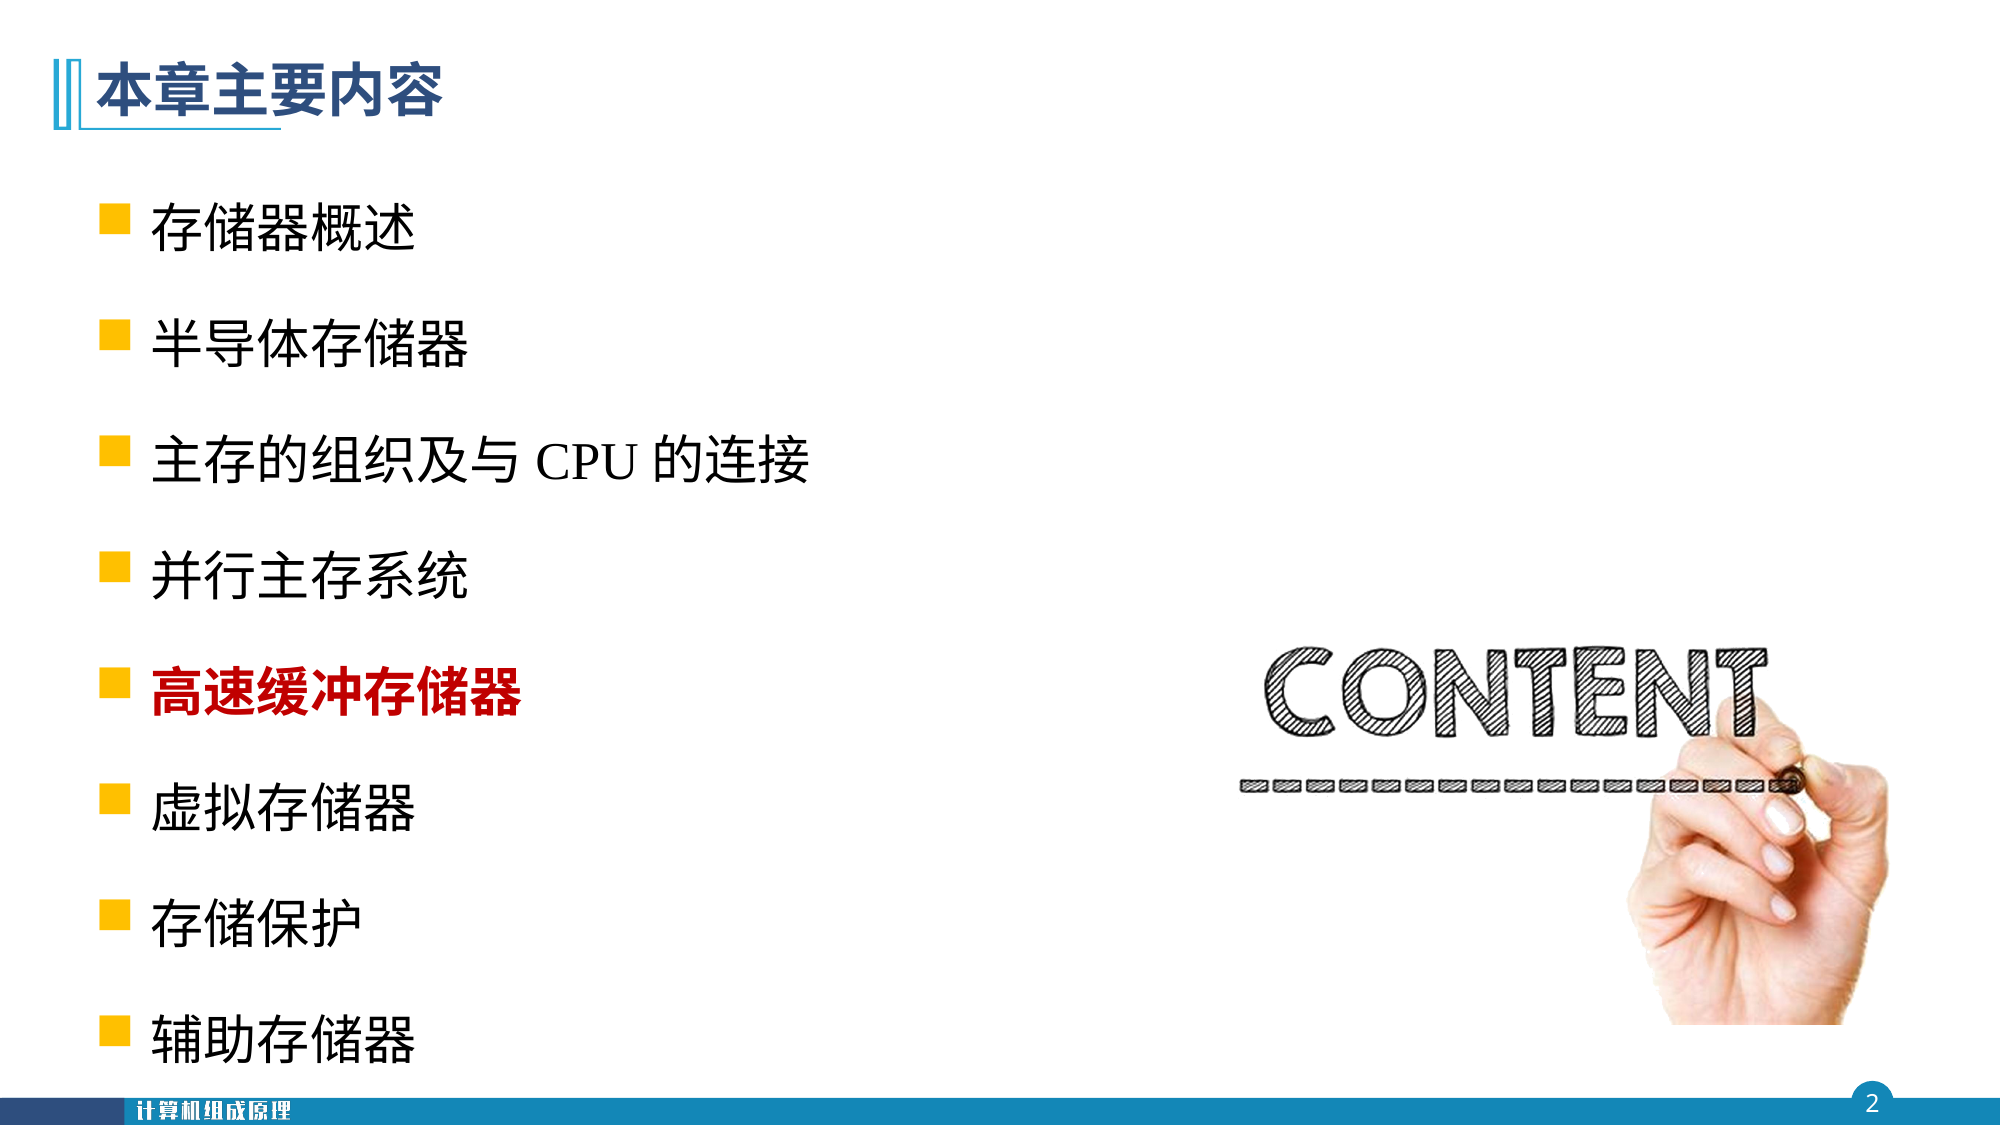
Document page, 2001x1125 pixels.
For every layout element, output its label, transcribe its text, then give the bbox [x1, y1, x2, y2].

title 本章主要内容 [80, 42, 1805, 144]
list 存储器概述 半导体存储器 主存的组织及与CPU的连接 并行主存系统 高速缓冲存储器 虚拟存储器 存储保护 辅助存储器 [80, 154, 1805, 1080]
picture [1183, 520, 1939, 1025]
